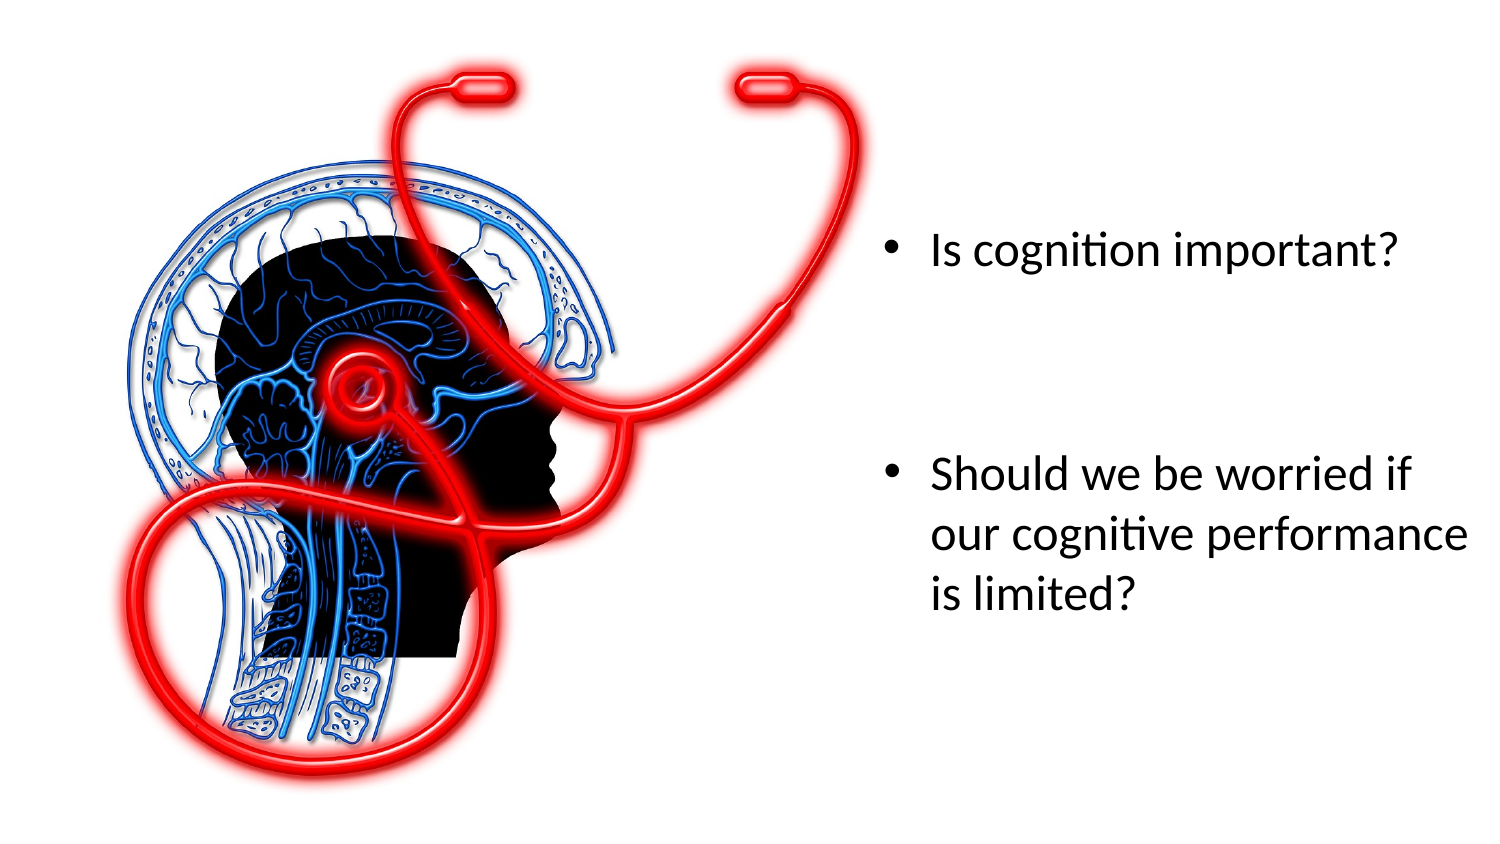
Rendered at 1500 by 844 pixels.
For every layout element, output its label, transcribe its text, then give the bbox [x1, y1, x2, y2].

text_box Should we be worried if our cognitive performance is limited? [1256, 432, 1495, 628]
text_box Is cognition important? [1256, 209, 1495, 284]
picture [5, 8, 1256, 842]
